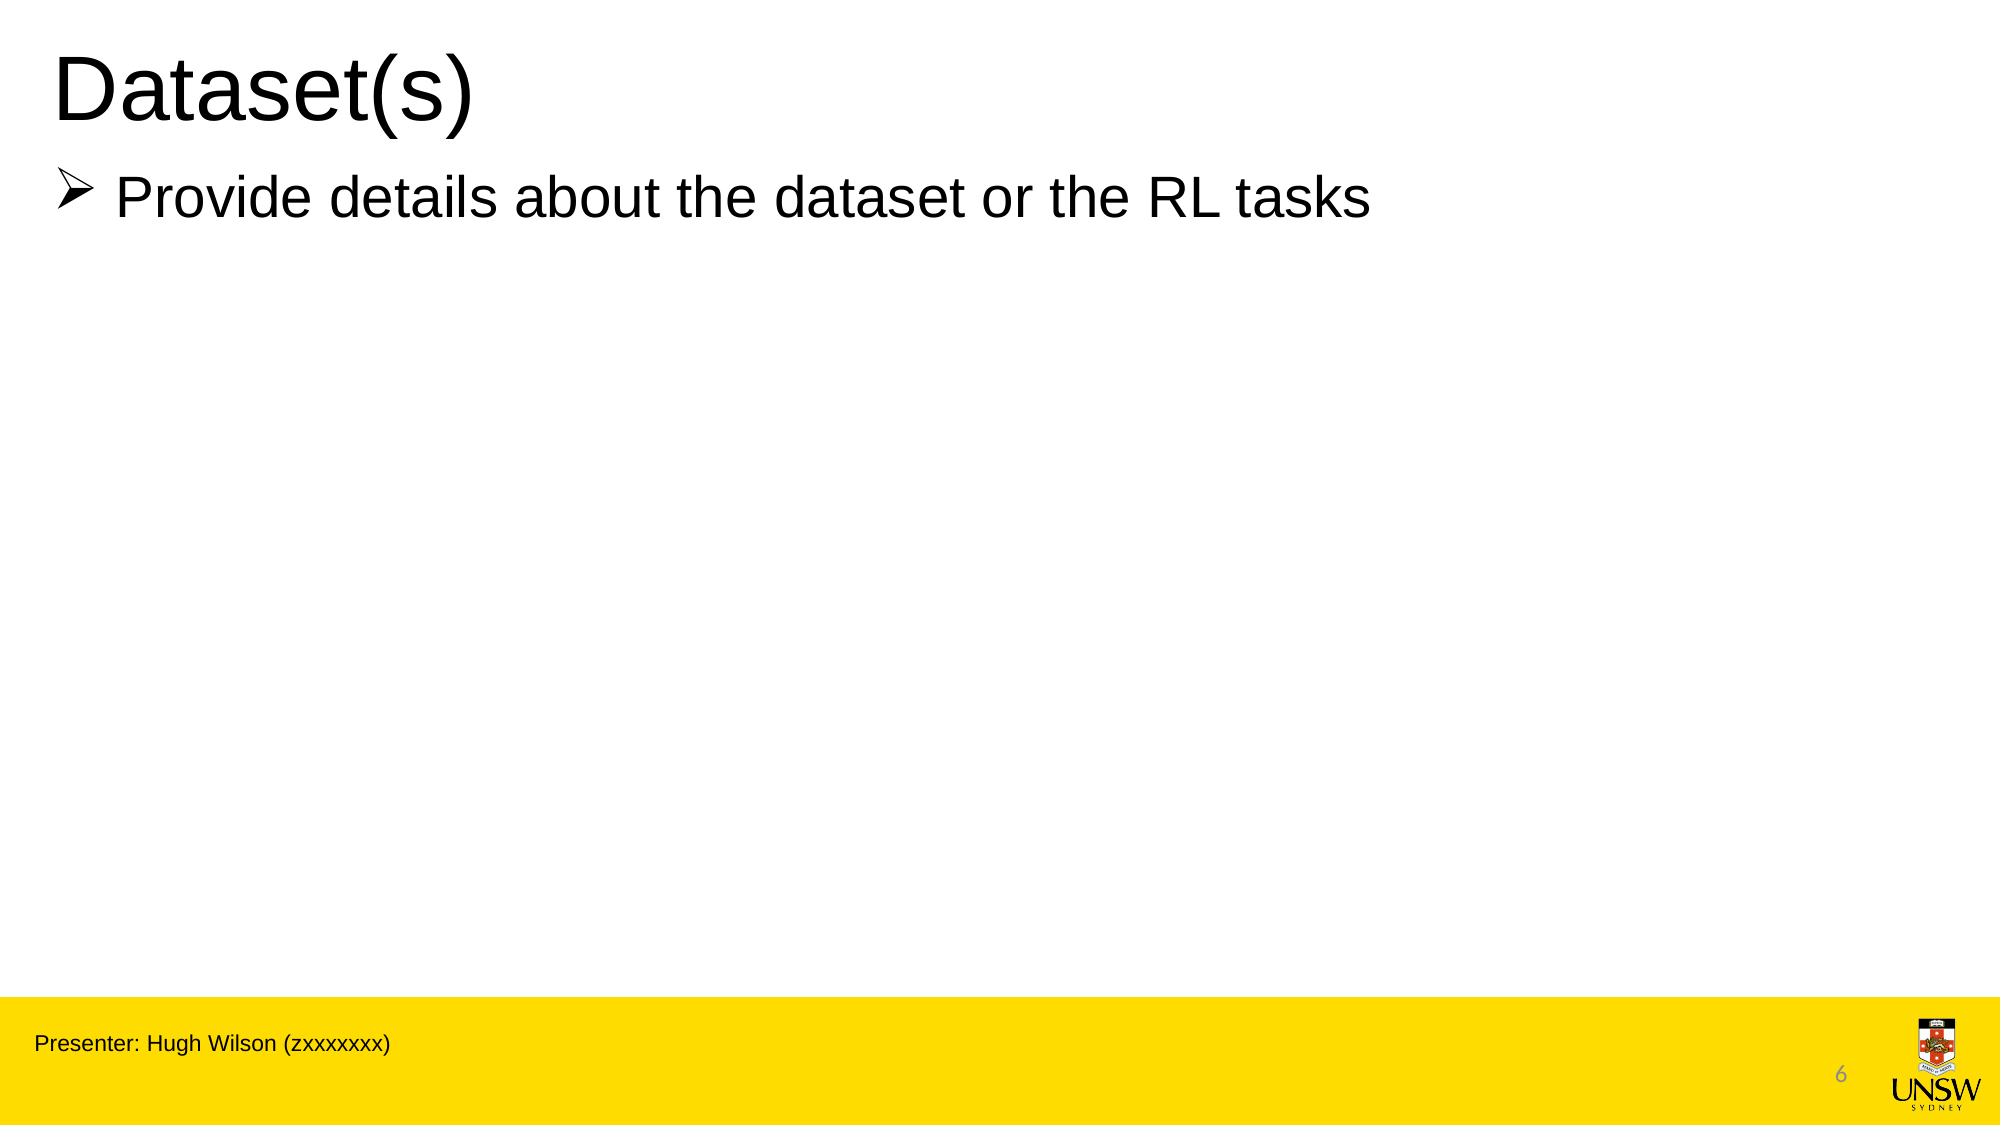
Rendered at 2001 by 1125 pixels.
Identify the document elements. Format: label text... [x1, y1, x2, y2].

slide_number 6 [1412, 1042, 1863, 1103]
list Provide details about the dataset or the RL tasks [37, 159, 1946, 986]
picture [1887, 1007, 1986, 1122]
text_box Presenter: Hugh Wilson (zxxxxxxx) [19, 1021, 1222, 1064]
title Dataset(s) [37, 22, 1946, 159]
